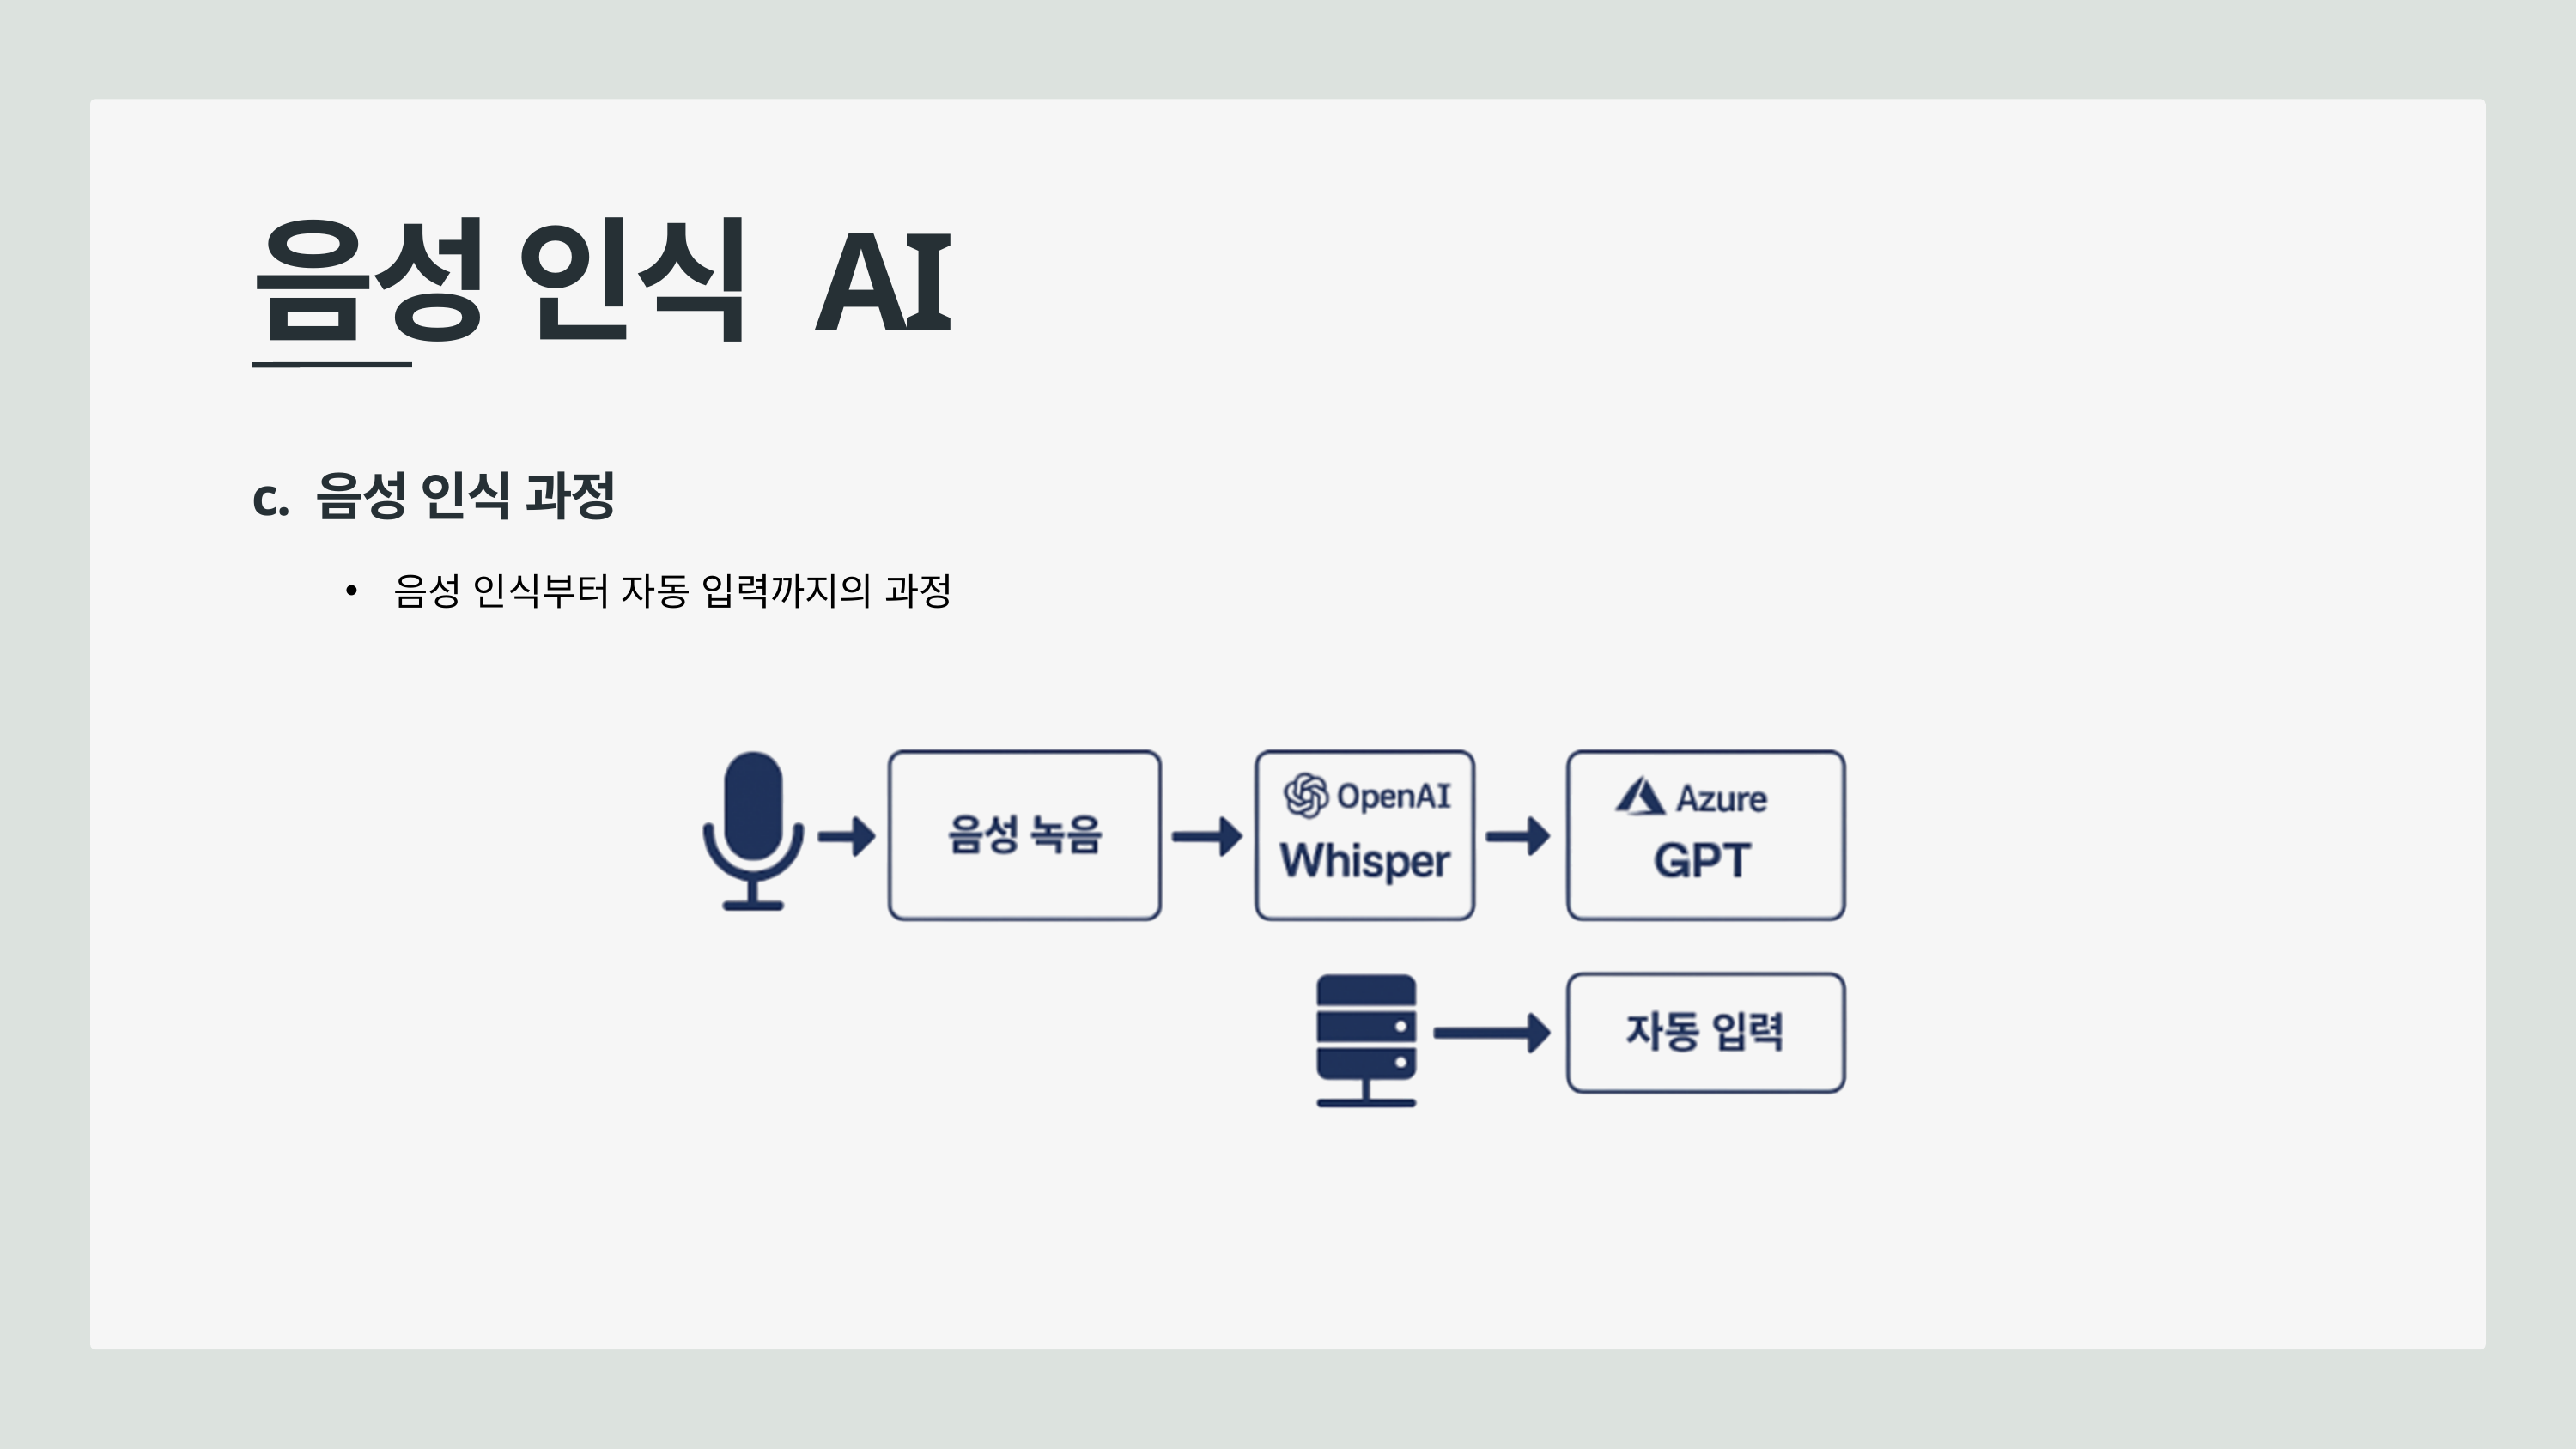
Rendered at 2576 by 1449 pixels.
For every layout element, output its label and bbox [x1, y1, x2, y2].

picture [688, 710, 1888, 1126]
text_box [89, 99, 2486, 1350]
